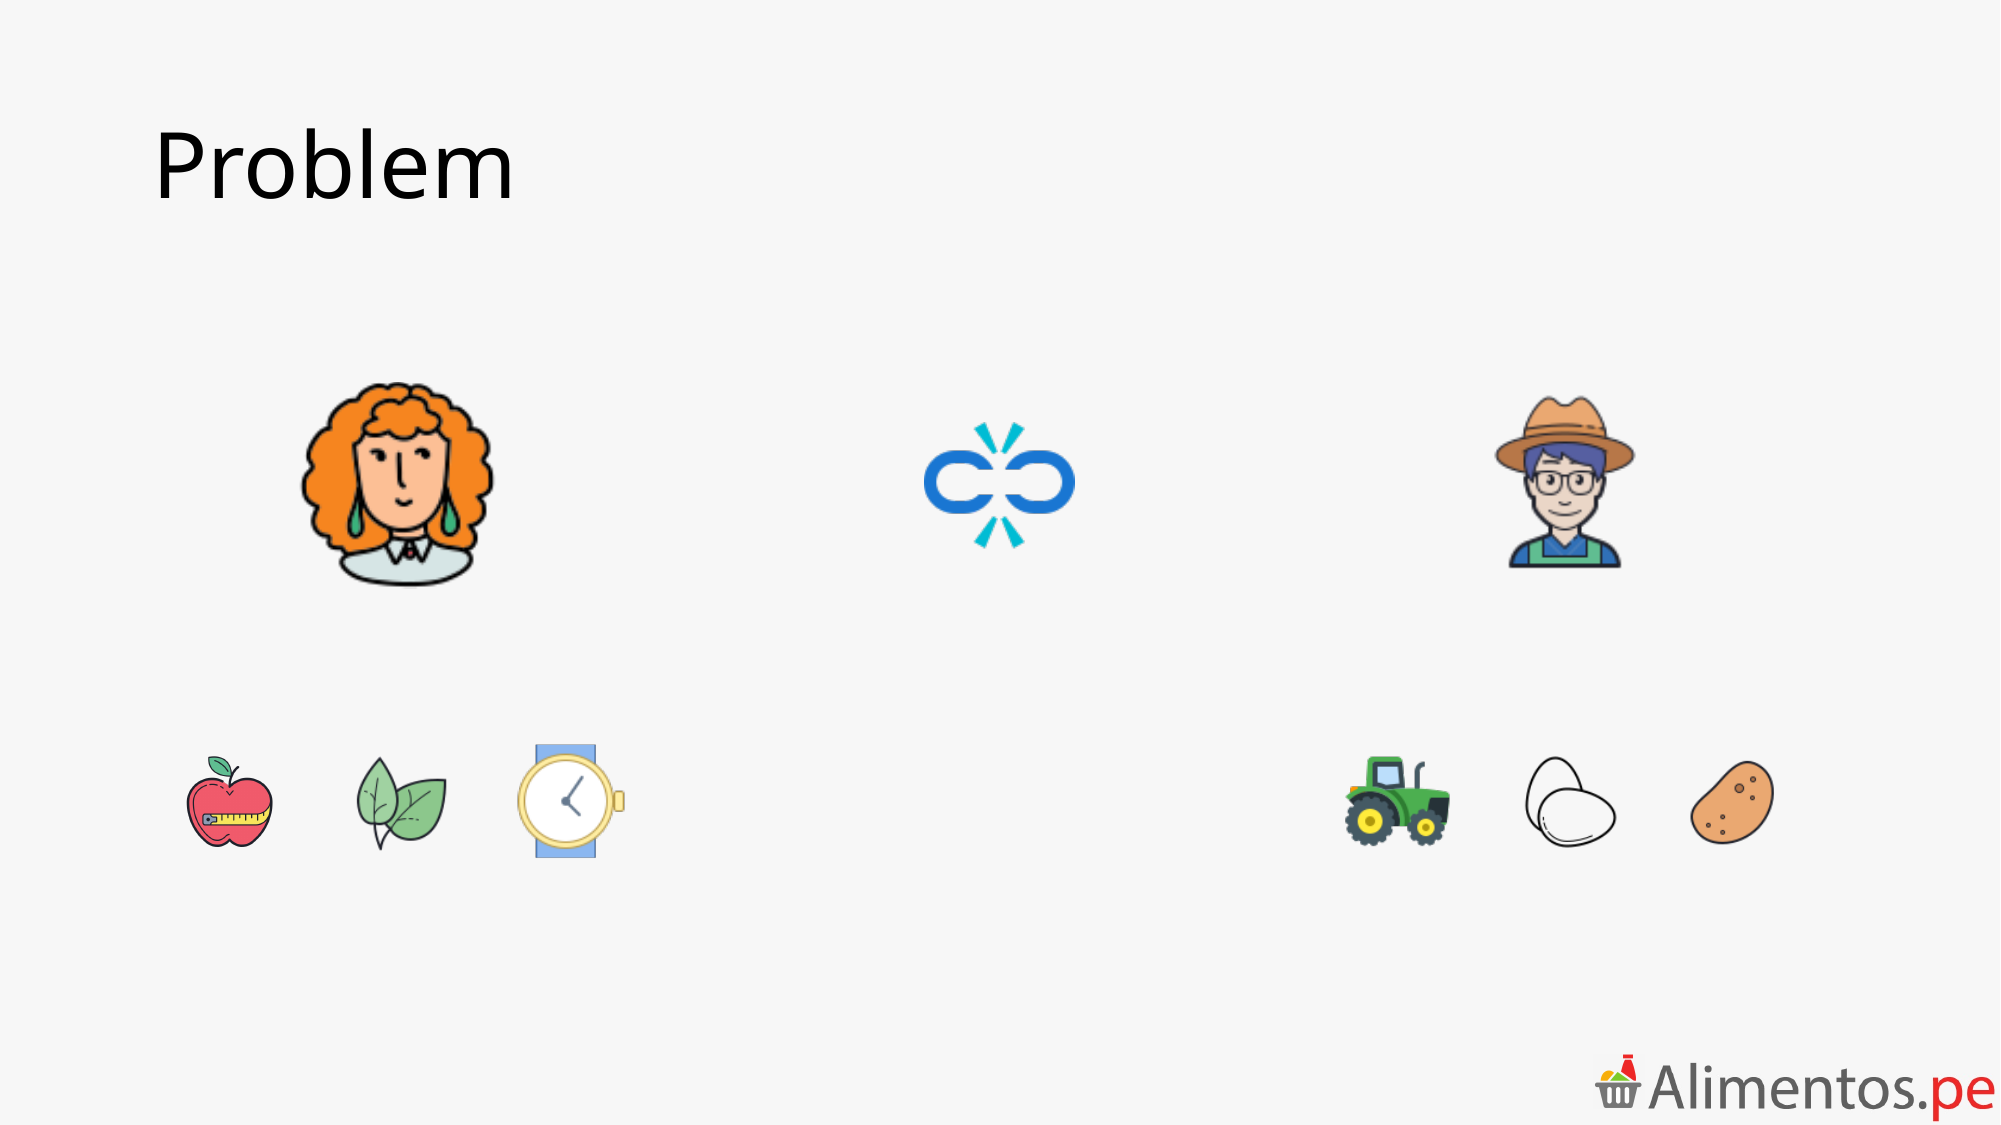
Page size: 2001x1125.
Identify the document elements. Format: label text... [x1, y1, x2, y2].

picture [1506, 742, 1625, 861]
picture [1462, 382, 1669, 589]
picture [338, 742, 457, 861]
picture [170, 742, 289, 861]
picture [294, 382, 502, 589]
title Problem [137, 59, 1863, 278]
picture [924, 410, 1075, 561]
picture [1674, 742, 1793, 861]
picture [1338, 742, 1457, 861]
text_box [1593, 1054, 2000, 1125]
picture [506, 742, 626, 861]
